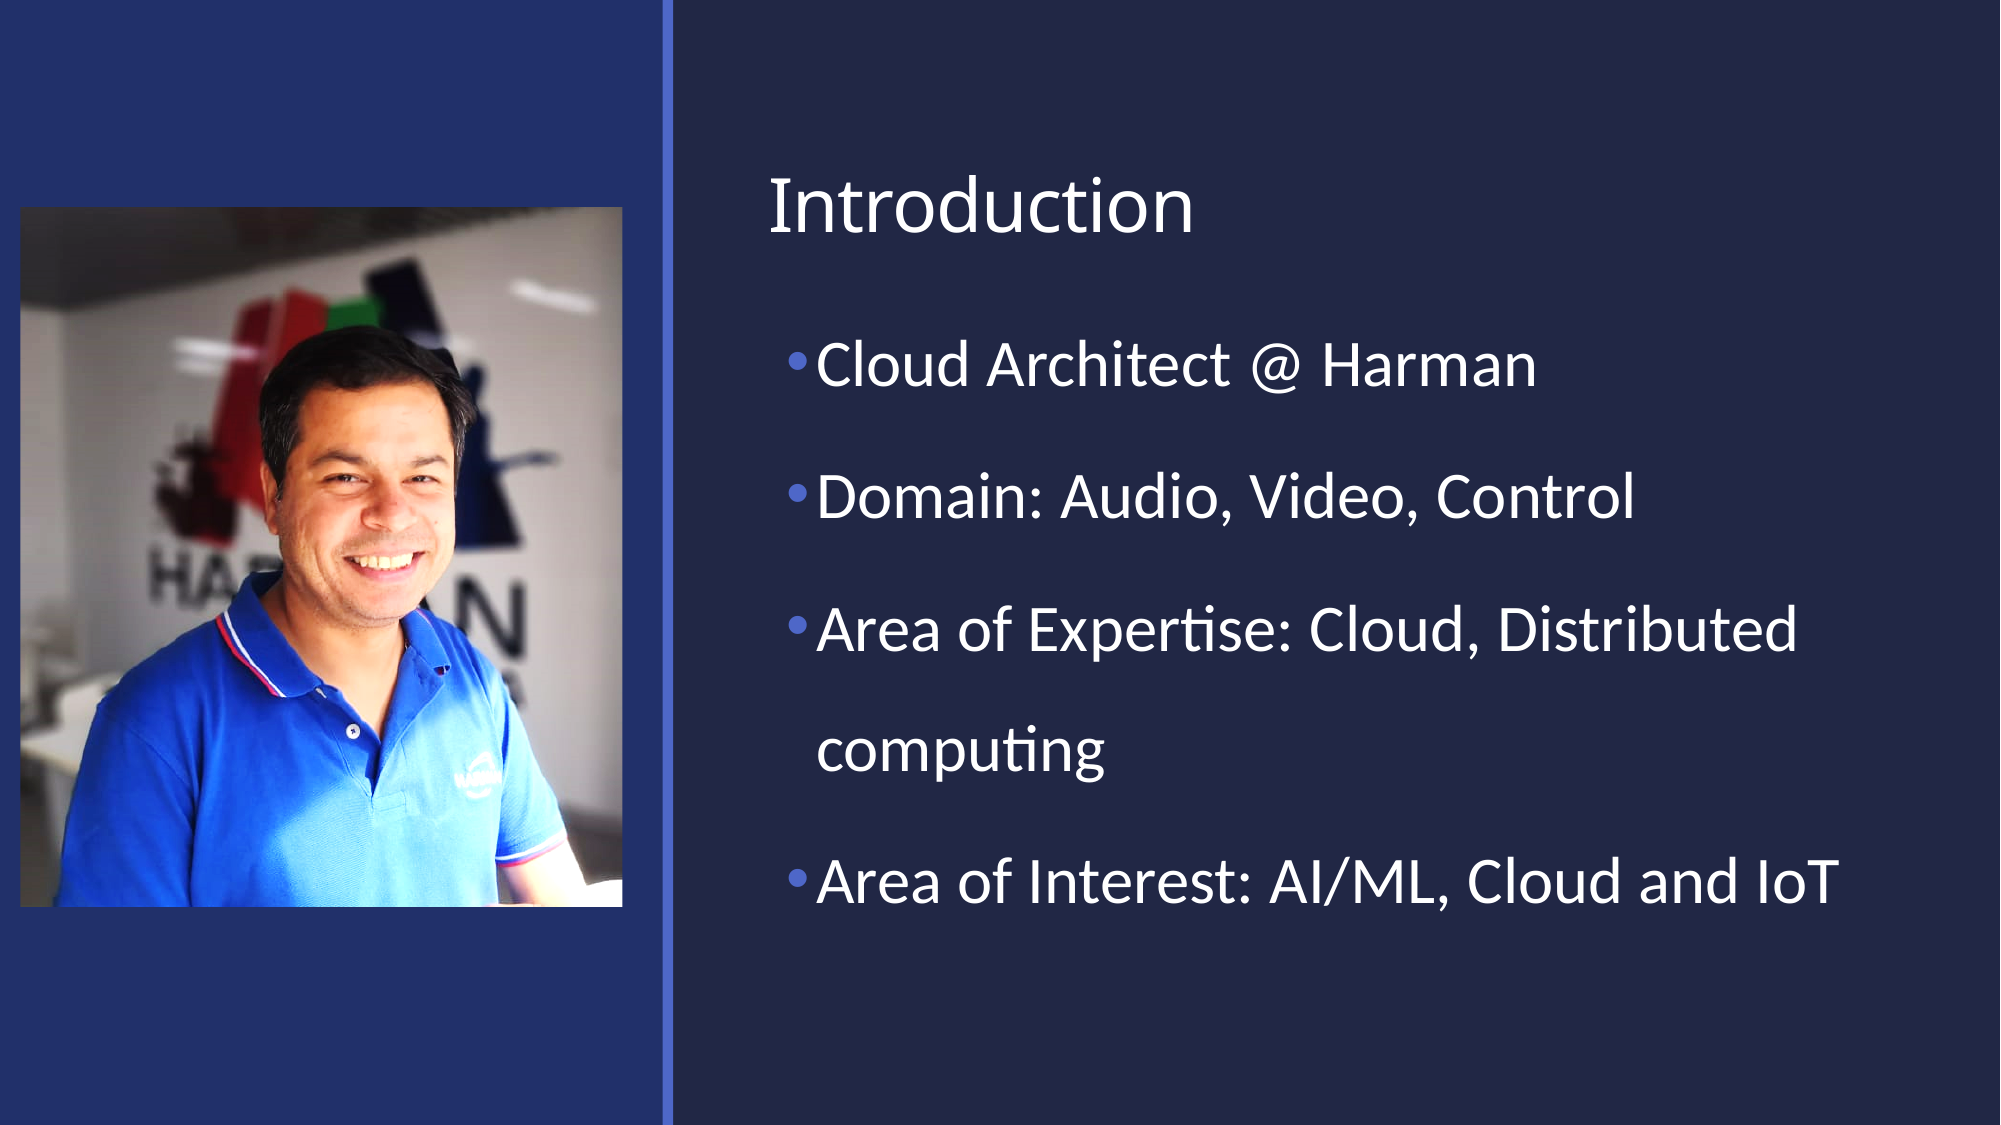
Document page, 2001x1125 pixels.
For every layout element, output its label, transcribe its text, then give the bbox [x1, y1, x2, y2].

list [19, 207, 623, 908]
title Introduction [753, 160, 1279, 256]
text_box Cloud Architect @ Harman Domain: Audio, Video, Control Area of Expertise: Cloud, Distributed computing Area of Interest: AI/ML, Cloud and IoT [753, 272, 1913, 984]
